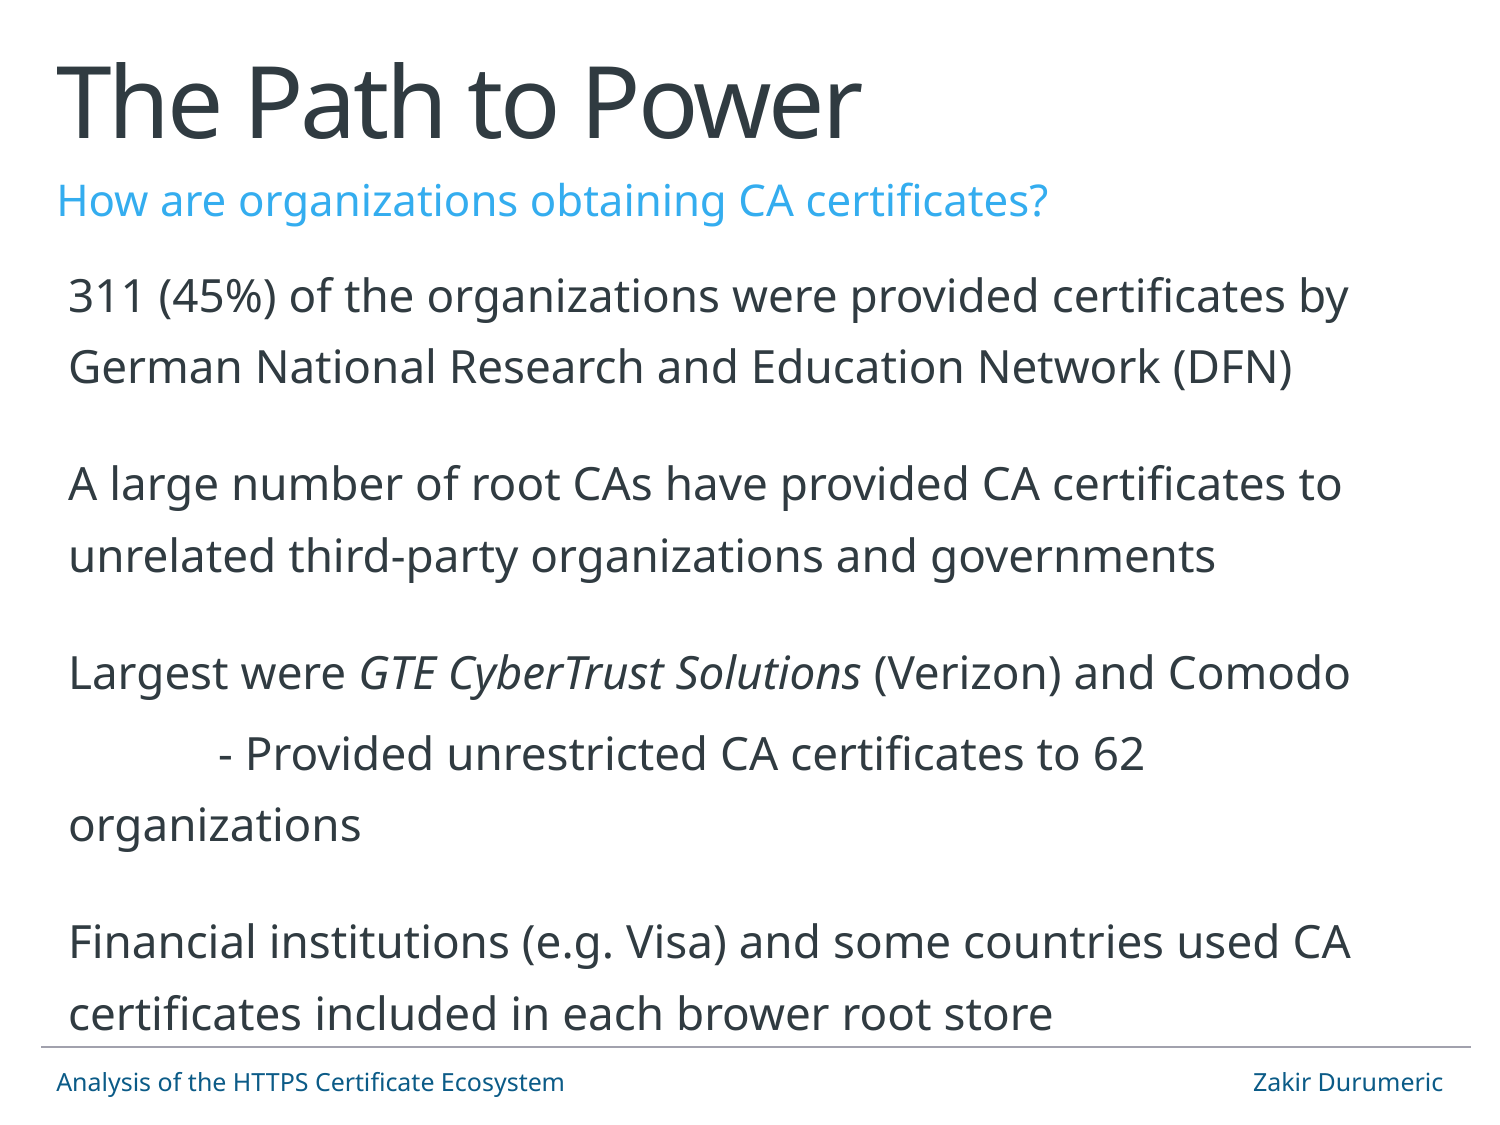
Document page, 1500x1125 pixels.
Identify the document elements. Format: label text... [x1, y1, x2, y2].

list 311 (45%) of the organizations were provided certificates by German National Research and Education Network (DFN) A large number of root CAs have provided CA certificates to unrelated third-party organizations and governments Largest were GTE CyberTrust Solutions (Verizon) and Comodo - Provided unrestricted CA certificates to 62 organizations Financial institutions (e.g. Visa) and some countries used CA certificates included in each brower root store [53, 242, 1447, 1012]
list How are organizations obtaining CA certificates? [41, 149, 1365, 209]
title The Path to Power [41, 30, 1365, 149]
